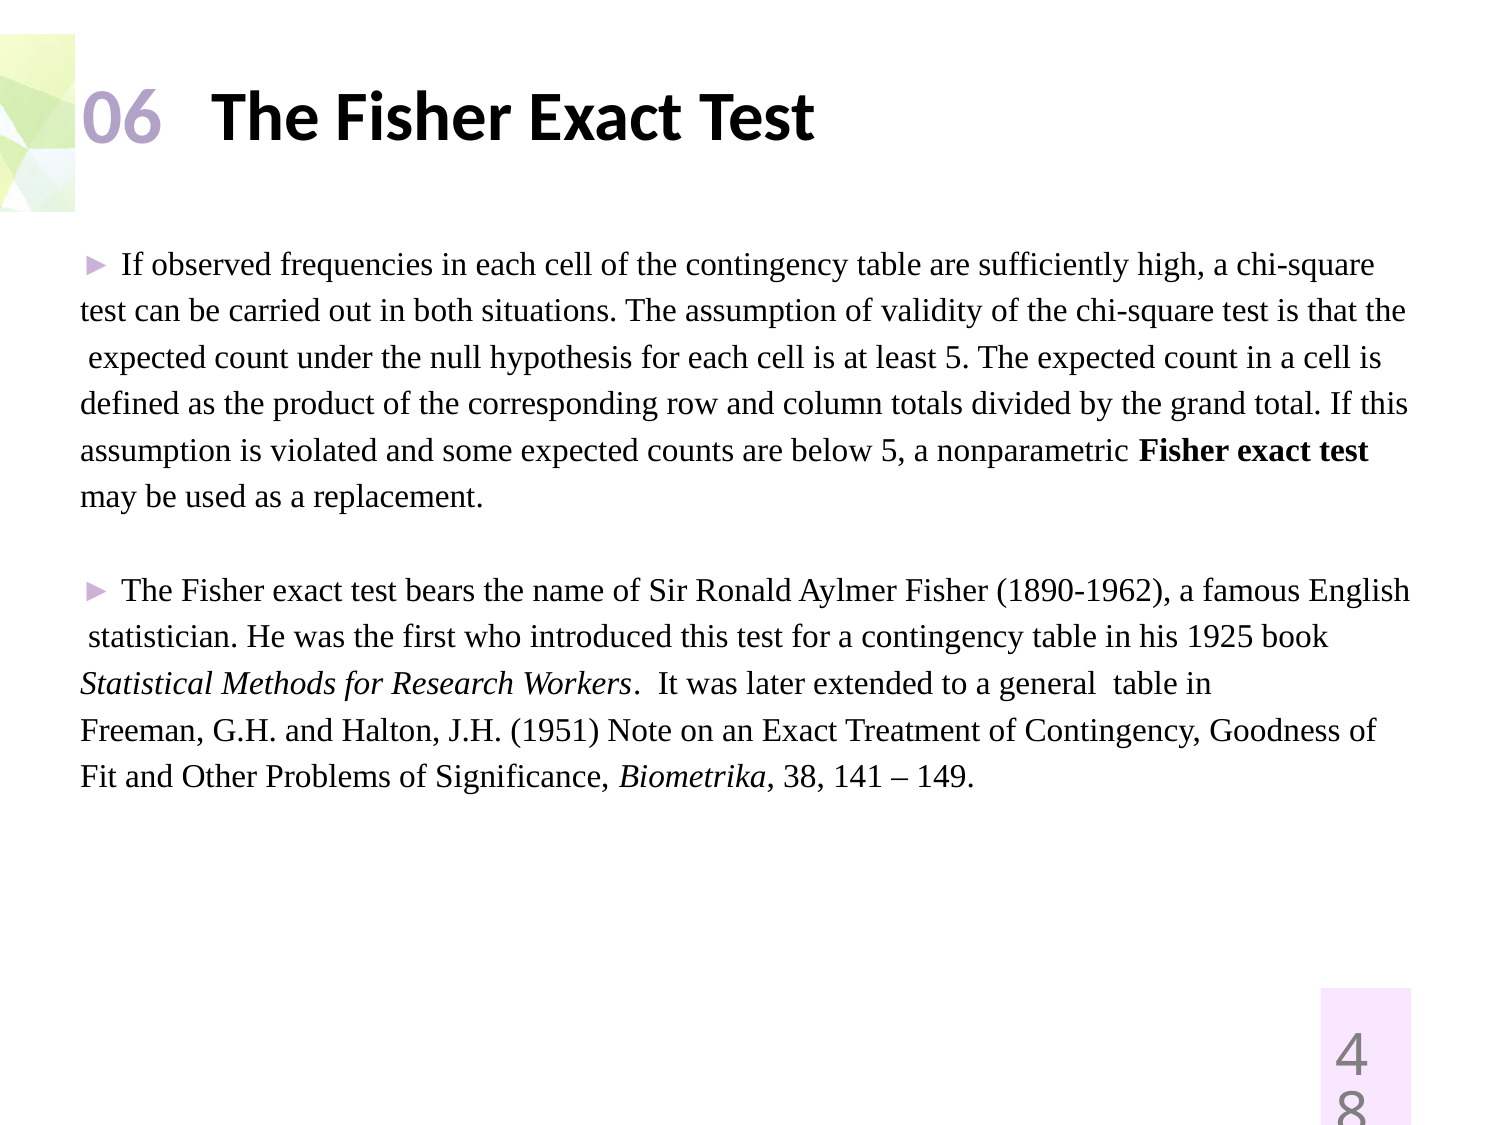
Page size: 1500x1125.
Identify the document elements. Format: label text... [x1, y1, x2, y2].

text_box 48 [1320, 988, 1412, 1125]
picture [0, 0, 1500, 1125]
text_box The Fisher Exact Test [67, 47, 1324, 178]
